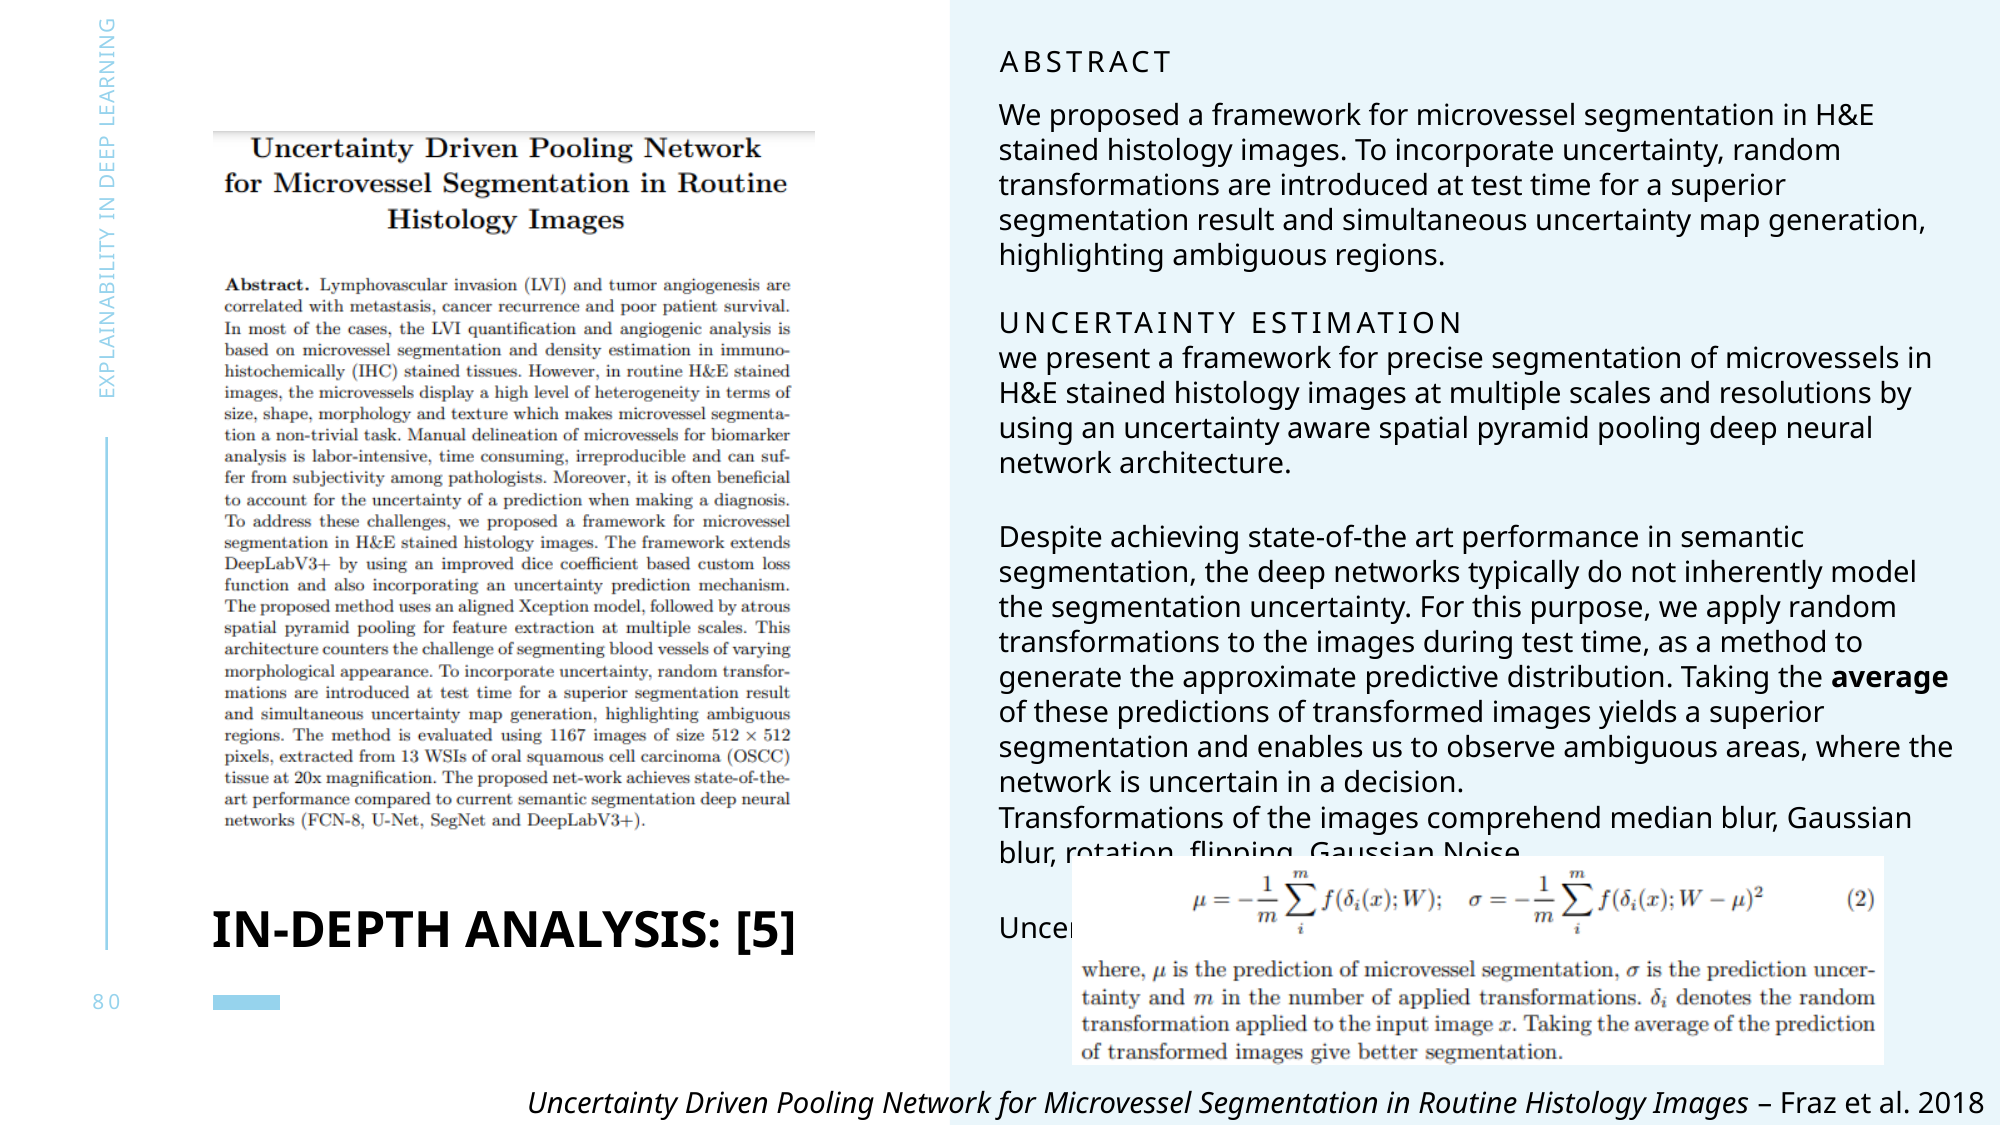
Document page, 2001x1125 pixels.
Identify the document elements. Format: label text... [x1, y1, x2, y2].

list We proposed a framework for microvessel segmentation in H&E stained histology images. To incorporate uncertainty, random transformations are introduced at test time for a superior segmentation result and simultaneous uncertainty map generation, highlighting ambiguous regions. [998, 96, 1958, 255]
text_box we present a framework for precise segmentation of microvessels in H&E stained histology images at multiple scales and resolutions by using an uncertainty aware spatial pyramid pooling deep neural network architecture. Despite achieving state-of-the art performance in semantic segmentation, the deep networks typically do not inherently model the segmentation uncertainty. For this purpose, we apply random transformations to the images during test time, as a method to generate the approximate predictive distribution. Taking the average of these predictions of transformed images yields a superior segmentation and enables us to observe ambiguous areas, where the network is uncertain in a decision. Transformations of the images comprehend median blur, Gaussian blur, rotation, flipping, Gaussian Noise. Uncertainty is the variance within the samples: [998, 339, 1958, 837]
list Abstract [999, 28, 1813, 79]
title In-depth analysis: [5] [213, 658, 896, 959]
text_box Uncertainty estimation [998, 288, 1811, 339]
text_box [212, 131, 817, 837]
picture [1072, 856, 1884, 1065]
slide_number 80 [68, 987, 144, 1018]
text_box Uncertainty Driven Pooling Network for Microvessel Segmentation in Routine Histology Images – Fraz et al. 2018 [158, 1077, 2000, 1125]
footer EXPLAINABILITY IN DEEP LEARNING [85, 14, 127, 400]
